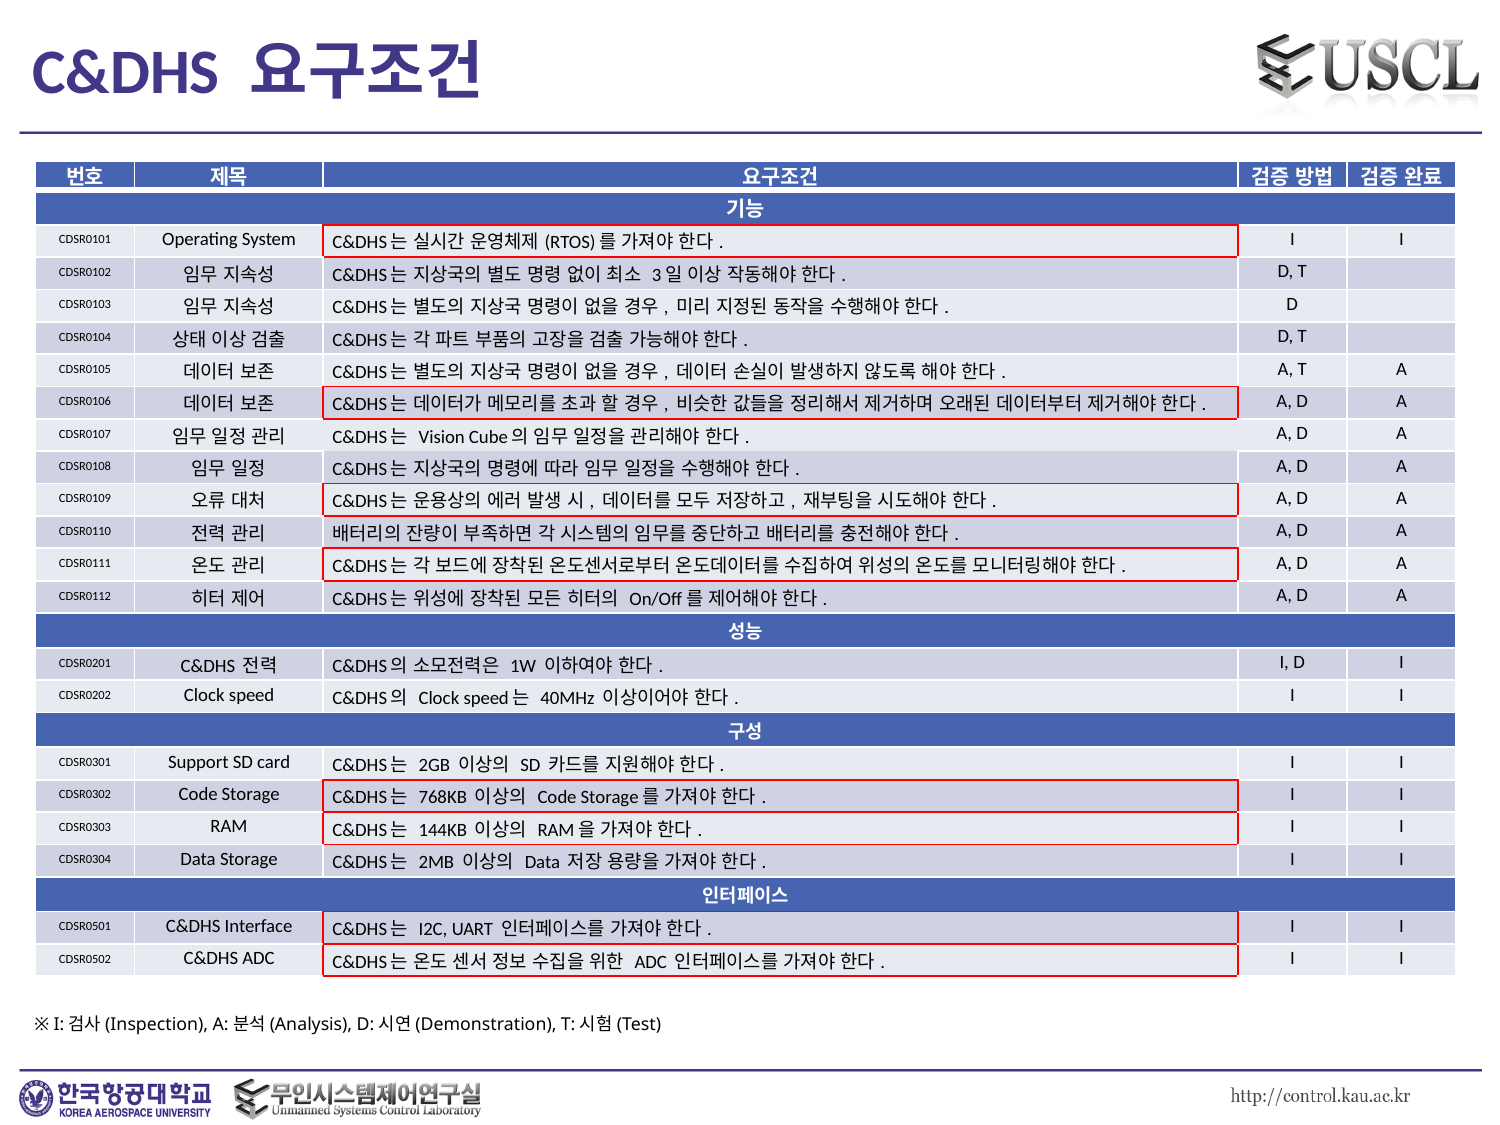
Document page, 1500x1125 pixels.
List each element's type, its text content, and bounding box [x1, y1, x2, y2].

table_cell I [1239, 681, 1346, 712]
table_cell C&DHS는 I2C, UART 인터페이스를 가져야 한다. [324, 912, 1237, 943]
table_cell CDSR0502 [36, 945, 134, 975]
table_cell C&DHS는 데이터가 메모리를 초과 할 경우, 비슷한 값들을 정리해서 제거하며 오래된 데이터부터 제거해야 한다. [324, 387, 1237, 418]
table_cell I [1239, 912, 1346, 943]
table_cell CDSR0102 [36, 258, 134, 289]
table_cell 인터페이스 [36, 878, 1455, 911]
table_cell Operating System [135, 226, 322, 256]
table_cell C&DHS는 지상국의 명령에 따라 임무 일정을 수행해야 한다. [324, 451, 1237, 483]
table_cell C&DHS는 768KB 이상의 Code Storage를 가져야 한다. [324, 781, 1237, 811]
table_cell CDSR0103 [36, 290, 134, 321]
text_box ※ I:검사(Inspection), A:분석(Analysis), D:시연(Demonstration), T:시험(Test) [19, 1005, 676, 1042]
table_cell C&DHS는 지상국의 별도 명령 없이 최소 3일 이상 작동해야 한다. [324, 258, 1237, 289]
table_cell 배터리의 잔량이 부족하면 각 시스템의 임무를 중단하고 배터리를 충전해야 한다. [324, 517, 1237, 547]
table_cell [1348, 323, 1455, 353]
table_cell CDSR0302 [36, 781, 134, 811]
table_cell 성능 [36, 614, 1455, 647]
table_cell RAM [135, 813, 322, 844]
table_cell CDSR0304 [36, 845, 134, 876]
table_cell C&DHS는 각 파트 부품의 고장을 검출 가능해야 한다. [324, 323, 1237, 353]
table_cell C&DHS는 Vision Cube의 임무 일정을 관리해야 한다. [323, 420, 1238, 451]
picture [0, 0, 1500, 1125]
table_cell C&DHS의 Clock speed는 40MHz 이상이어야 한다. [324, 681, 1237, 712]
table_cell C&DHS 전력 [135, 649, 322, 679]
table_cell A [1348, 452, 1455, 483]
table_cell A [1348, 355, 1455, 386]
table_cell C&DHS의 소모전력은 1W 이하여야 한다. [324, 649, 1237, 679]
table_cell I [1239, 945, 1346, 975]
table_cell C&DHS는 운용상의 에러 발생 시, 데이터를 모두 저장하고, 재부팅을 시도해야 한다. [324, 484, 1237, 515]
table_cell I [1348, 748, 1455, 779]
table_cell CDSR0107 [36, 420, 134, 450]
table_cell CDSR0112 [36, 582, 134, 612]
table_header 검증 완료 [1348, 162, 1455, 187]
table_header 번호 [36, 162, 134, 187]
table_cell I, D [1239, 649, 1346, 679]
table_cell CDSR0201 [36, 649, 134, 679]
table_cell 오류 대처 [135, 484, 322, 515]
table_cell A [1348, 517, 1455, 547]
table_cell CDSR0109 [36, 484, 134, 515]
table_cell C&DHS는 온도 센서 정보 수집을 위한 ADC 인터페이스를 가져야 한다. [324, 945, 1237, 975]
table_cell A, D [1239, 387, 1346, 418]
table_cell CDSR0301 [36, 748, 134, 779]
table_cell A, T [1239, 355, 1346, 386]
table_cell C&DHS는 별도의 지상국 명령이 없을 경우, 미리 지정된 동작을 수행해야 한다. [324, 290, 1237, 321]
table_cell Data Storage [135, 845, 322, 876]
table_cell A, D [1238, 420, 1346, 450]
table_cell D, T [1239, 323, 1346, 353]
table_cell Clock speed [135, 681, 322, 712]
table_cell I [1239, 748, 1346, 779]
table_cell 임무 일정 [135, 452, 322, 483]
table_cell 온도 관리 [135, 549, 322, 580]
table_cell CDSR0202 [36, 681, 134, 712]
table_cell I [1348, 813, 1455, 844]
table_cell 히터 제어 [135, 582, 322, 612]
table_cell C&DHS ADC [135, 945, 322, 975]
table_header 요구조건 [324, 162, 1237, 187]
table_cell [1348, 258, 1455, 289]
table_cell [1348, 290, 1455, 321]
table_cell I [1348, 912, 1455, 943]
table_cell A, D [1239, 549, 1346, 580]
table_cell I [1348, 945, 1455, 975]
table_cell CDSR0108 [36, 452, 134, 483]
table_cell A, D [1239, 452, 1346, 483]
title C&DHS 요구조건 [19, 16, 907, 120]
table_cell A, D [1239, 484, 1346, 515]
table_cell C&DHS는 2GB 이상의 SD 카드를 지원해야 한다. [324, 748, 1237, 779]
table_cell D [1239, 290, 1346, 321]
table_cell I [1239, 781, 1346, 811]
table_cell 데이터 보존 [135, 355, 322, 386]
table_cell I [1348, 781, 1455, 811]
table_cell D, T [1239, 258, 1346, 289]
table_cell A [1348, 582, 1455, 612]
table_cell CDSR0101 [36, 226, 134, 256]
table_cell CDSR0110 [36, 517, 134, 547]
table_cell Code Storage [135, 781, 322, 811]
table_cell I [1239, 813, 1346, 844]
table_cell C&DHS는 각 보드에 장착된 온도센서로부터 온도데이터를 수집하여 위성의 온도를 모니터링해야 한다. [324, 549, 1237, 580]
table_cell CDSR0303 [36, 813, 134, 844]
table_cell 전력 관리 [135, 517, 322, 547]
table_cell C&DHS는 144KB 이상의 RAM을 가져야 한다. [324, 813, 1237, 844]
table_cell I [1239, 226, 1346, 256]
table_cell I [1348, 649, 1455, 679]
table_cell A [1348, 484, 1455, 515]
table_cell C&DHS는 실시간 운영체제(RTOS)를 가져야 한다. [324, 226, 1237, 256]
table_cell A, D [1239, 517, 1346, 547]
table_cell C&DHS는 별도의 지상국 명령이 없을 경우, 데이터 손실이 발생하지 않도록 해야 한다. [324, 355, 1237, 386]
table_cell 기능 [36, 193, 1455, 224]
table_cell CDSR0106 [36, 387, 134, 418]
table_cell C&DHS는 위성에 장착된 모든 히터의 On/Off를 제어해야 한다. [324, 582, 1237, 612]
table_cell A [1348, 420, 1455, 450]
table_cell Support SD card [135, 748, 322, 779]
table_cell 상태 이상 검출 [135, 323, 322, 353]
table_cell 구성 [36, 713, 1455, 746]
table_cell CDSR0105 [36, 355, 134, 386]
table_cell 데이터 보존 [135, 387, 322, 418]
table_cell A [1348, 387, 1455, 418]
table_cell 임무 지속성 [135, 258, 322, 289]
table_cell A [1348, 549, 1455, 580]
table_cell 임무 일정 관리 [135, 420, 323, 450]
table_cell CDSR0111 [36, 549, 134, 580]
table_cell C&DHS Interface [135, 912, 322, 943]
table_cell I [1348, 226, 1455, 256]
table_header 제목 [135, 162, 322, 187]
table_cell I [1239, 845, 1346, 876]
table_cell 임무 지속성 [135, 290, 322, 321]
table_cell I [1348, 681, 1455, 712]
table_cell I [1348, 845, 1455, 876]
table_cell C&DHS는 2MB 이상의 Data 저장 용량을 가져야 한다. [324, 845, 1237, 876]
table_header 검증 방법 [1239, 162, 1346, 187]
table_cell CDSR0501 [36, 912, 134, 943]
table_cell A, D [1239, 582, 1346, 612]
table_cell CDSR0104 [36, 323, 134, 353]
